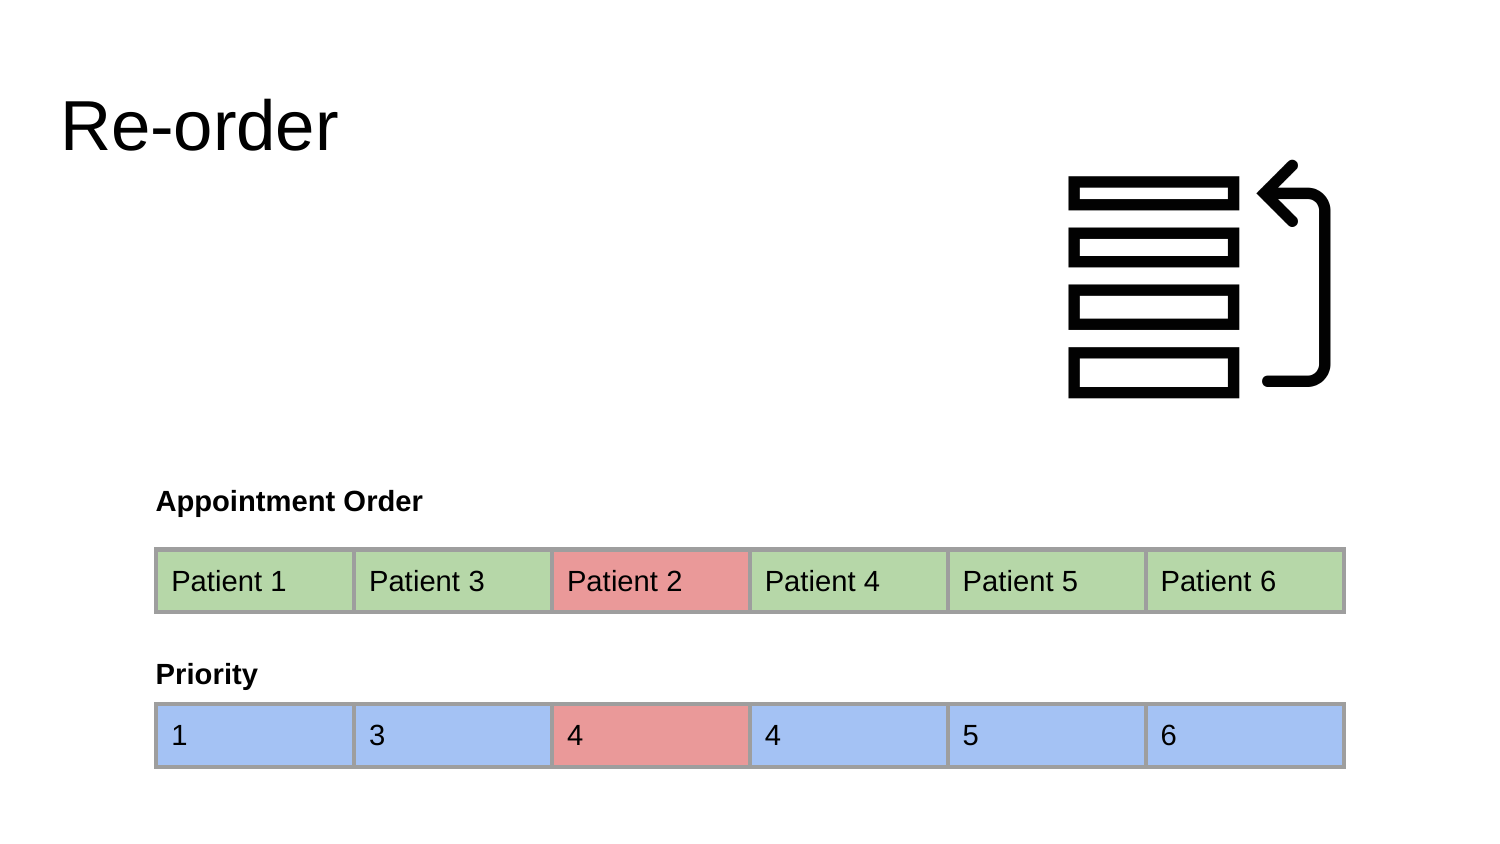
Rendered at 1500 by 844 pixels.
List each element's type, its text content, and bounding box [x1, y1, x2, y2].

table_header 3 [356, 706, 550, 765]
text_box Appointment Order [140, 467, 553, 533]
table_header 1 [158, 706, 352, 765]
table_header Patient 4 [752, 552, 946, 610]
picture [1057, 142, 1344, 429]
table_header 4 [554, 706, 748, 765]
table_header 4 [752, 706, 946, 765]
subtitle Re-order [45, 64, 355, 195]
table_header Patient 2 [554, 552, 748, 610]
table_header Patient 3 [356, 552, 550, 610]
table_header Patient 5 [950, 552, 1144, 610]
table_header 5 [950, 706, 1144, 765]
table_header Patient 6 [1148, 552, 1342, 610]
table_header 6 [1148, 706, 1342, 765]
table_header Patient 1 [158, 552, 352, 610]
text_box Priority [140, 640, 438, 706]
